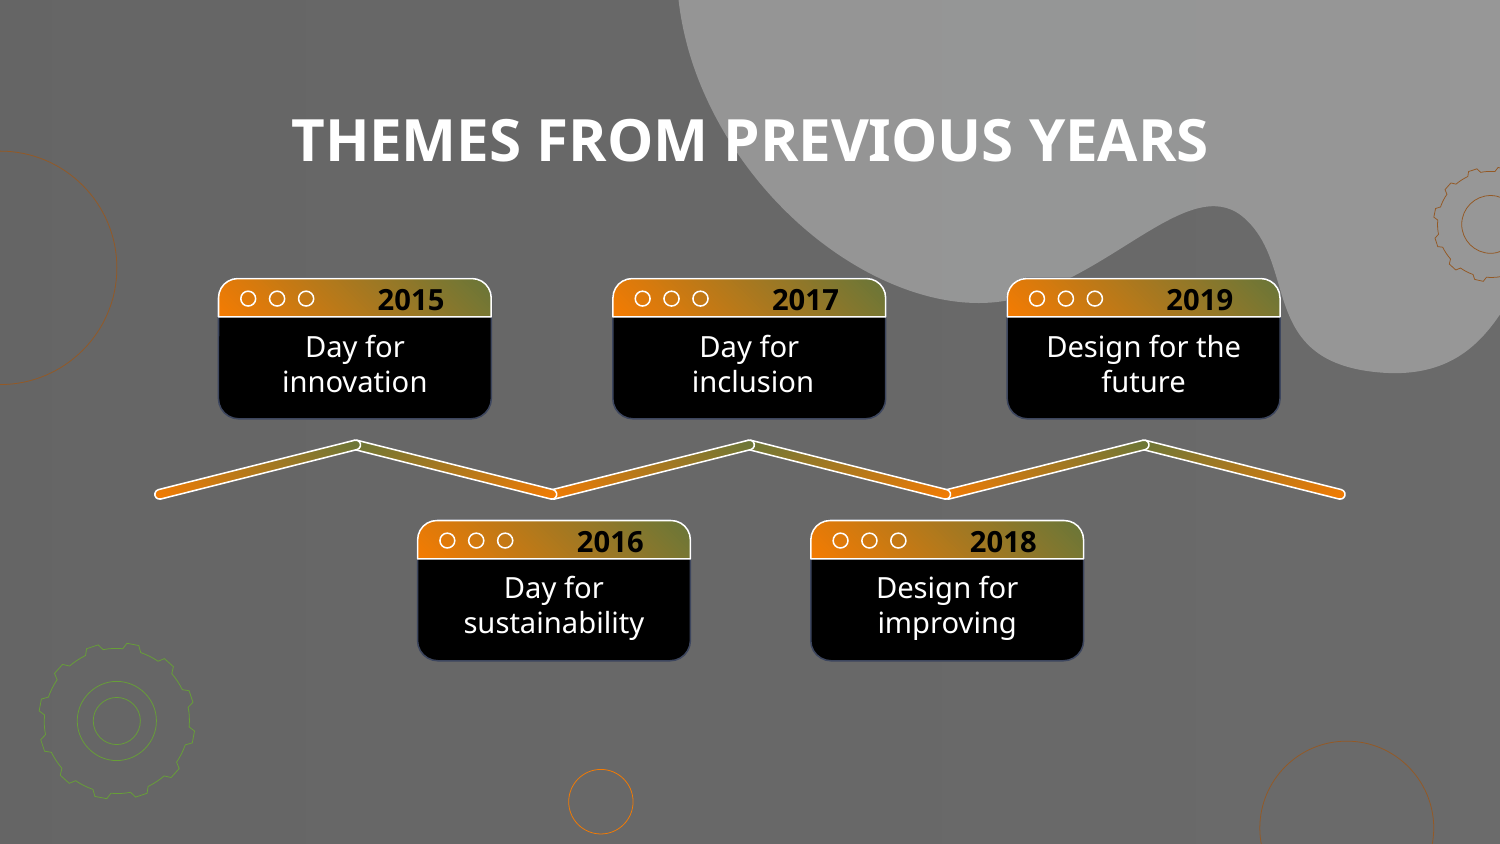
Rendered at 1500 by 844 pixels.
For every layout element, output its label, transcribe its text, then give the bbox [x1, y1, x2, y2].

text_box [218, 278, 492, 420]
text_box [417, 520, 691, 661]
title THEMES FROM PREVIOUS YEARS [116, 107, 1383, 168]
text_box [153, 438, 1347, 501]
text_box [1006, 278, 1281, 420]
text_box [810, 520, 1084, 661]
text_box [612, 278, 886, 420]
